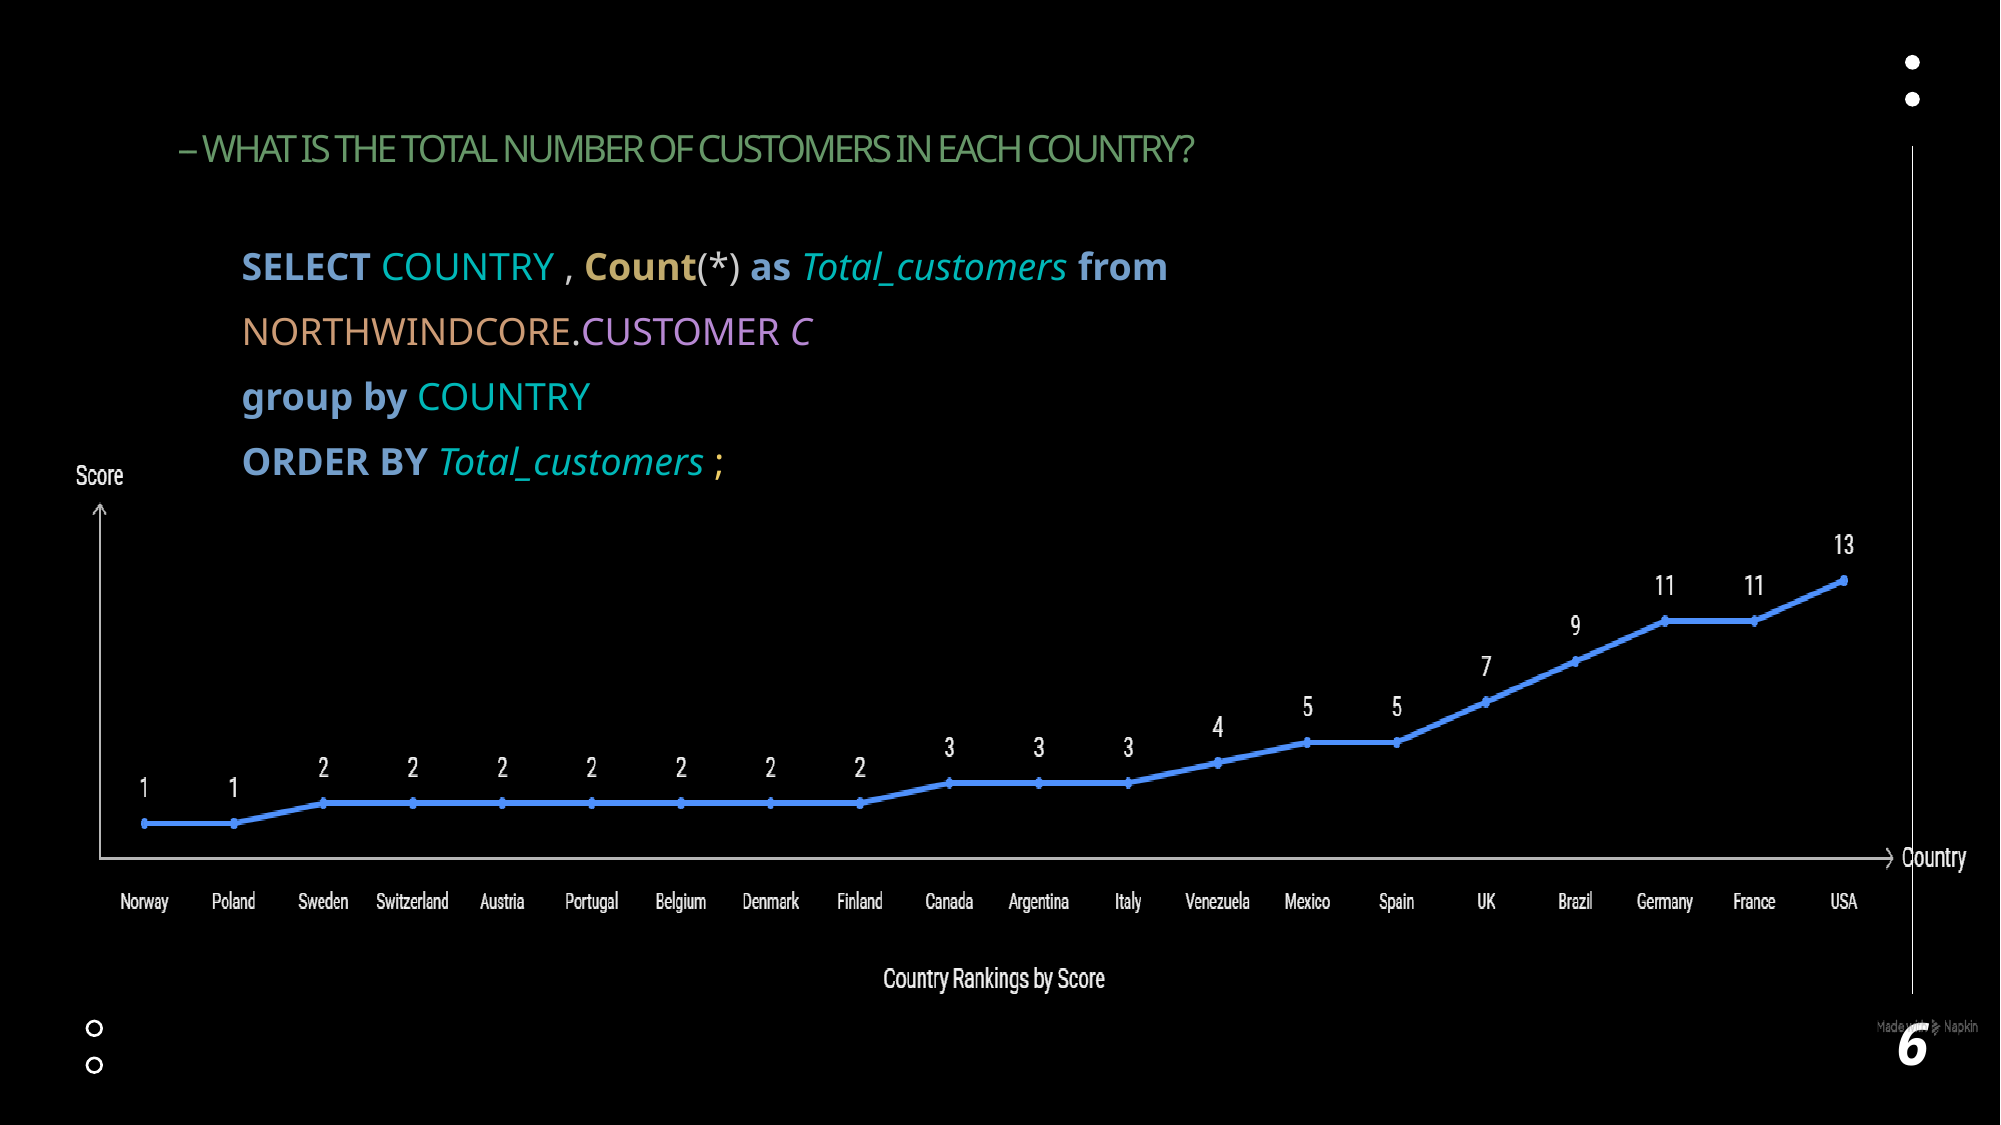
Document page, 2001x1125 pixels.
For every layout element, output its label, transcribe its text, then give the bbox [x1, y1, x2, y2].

list SELECT COUNTRY , Count(*) as Total_customers from NORTHWINDCORE.CUSTOMER C group by COUNTRY ORDER BY Total_customers ; [241, 243, 1250, 390]
title -- What is the total number of customers in each country? [177, 99, 1828, 206]
picture [49, 390, 2000, 1067]
